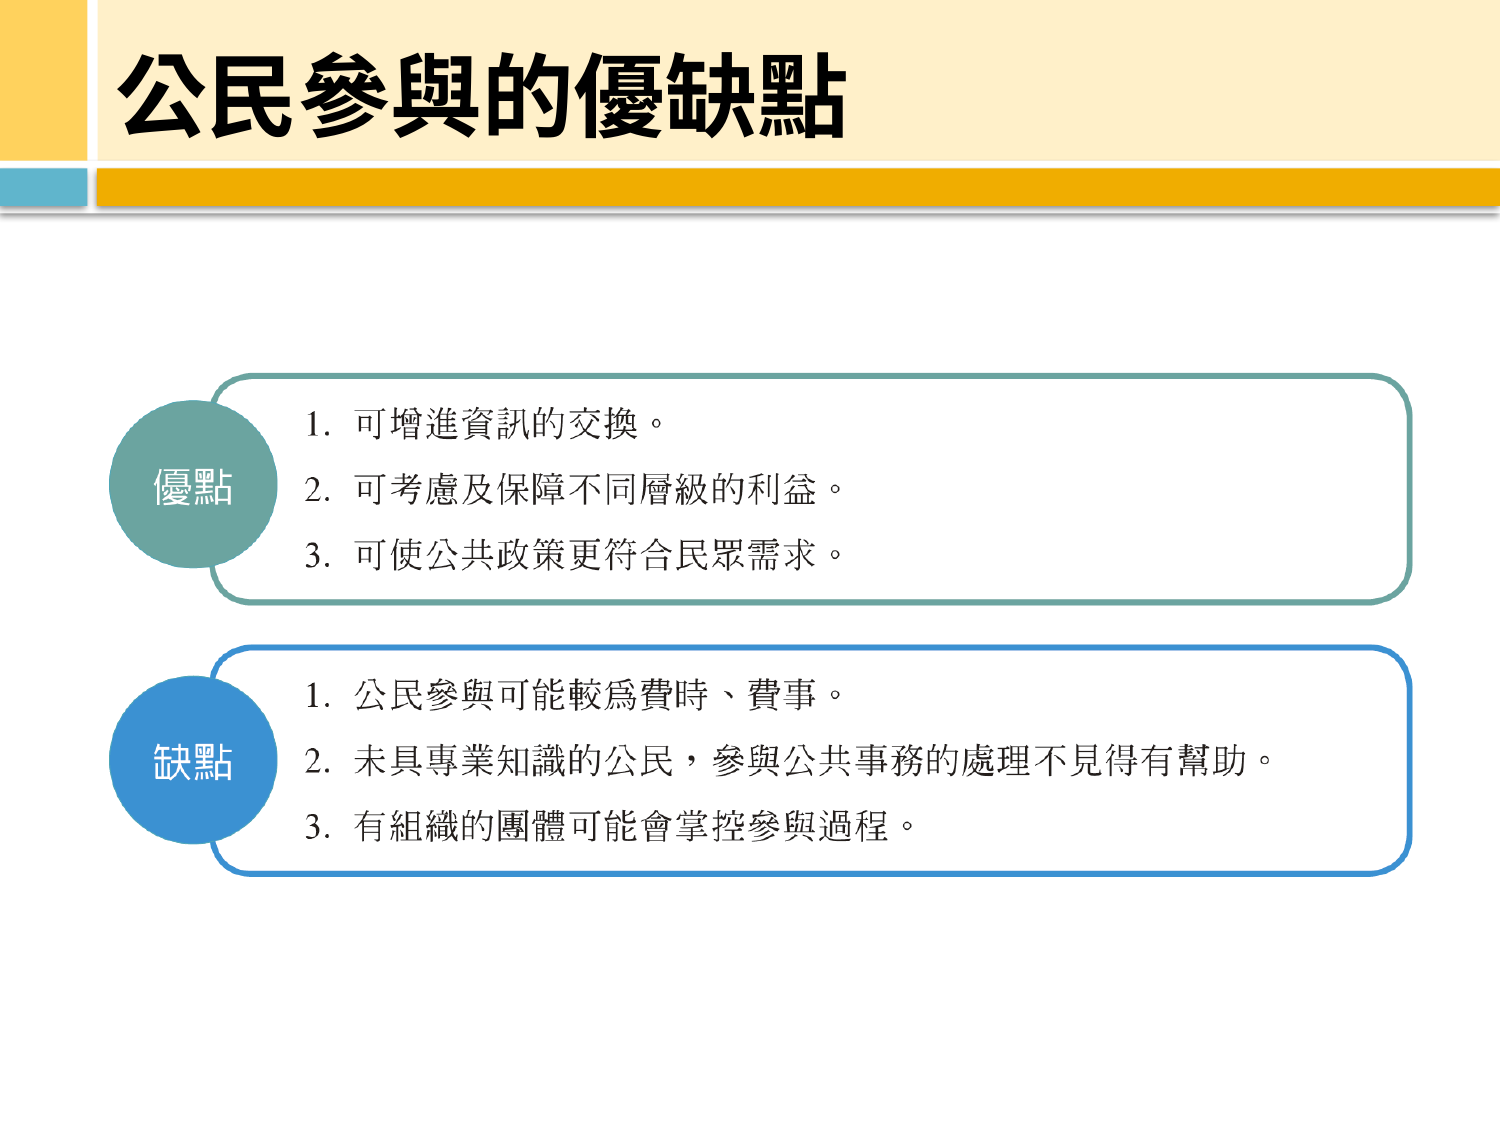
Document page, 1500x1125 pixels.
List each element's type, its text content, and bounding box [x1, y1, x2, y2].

title 公民參與的優缺點 [100, 26, 1438, 161]
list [100, 355, 1439, 900]
